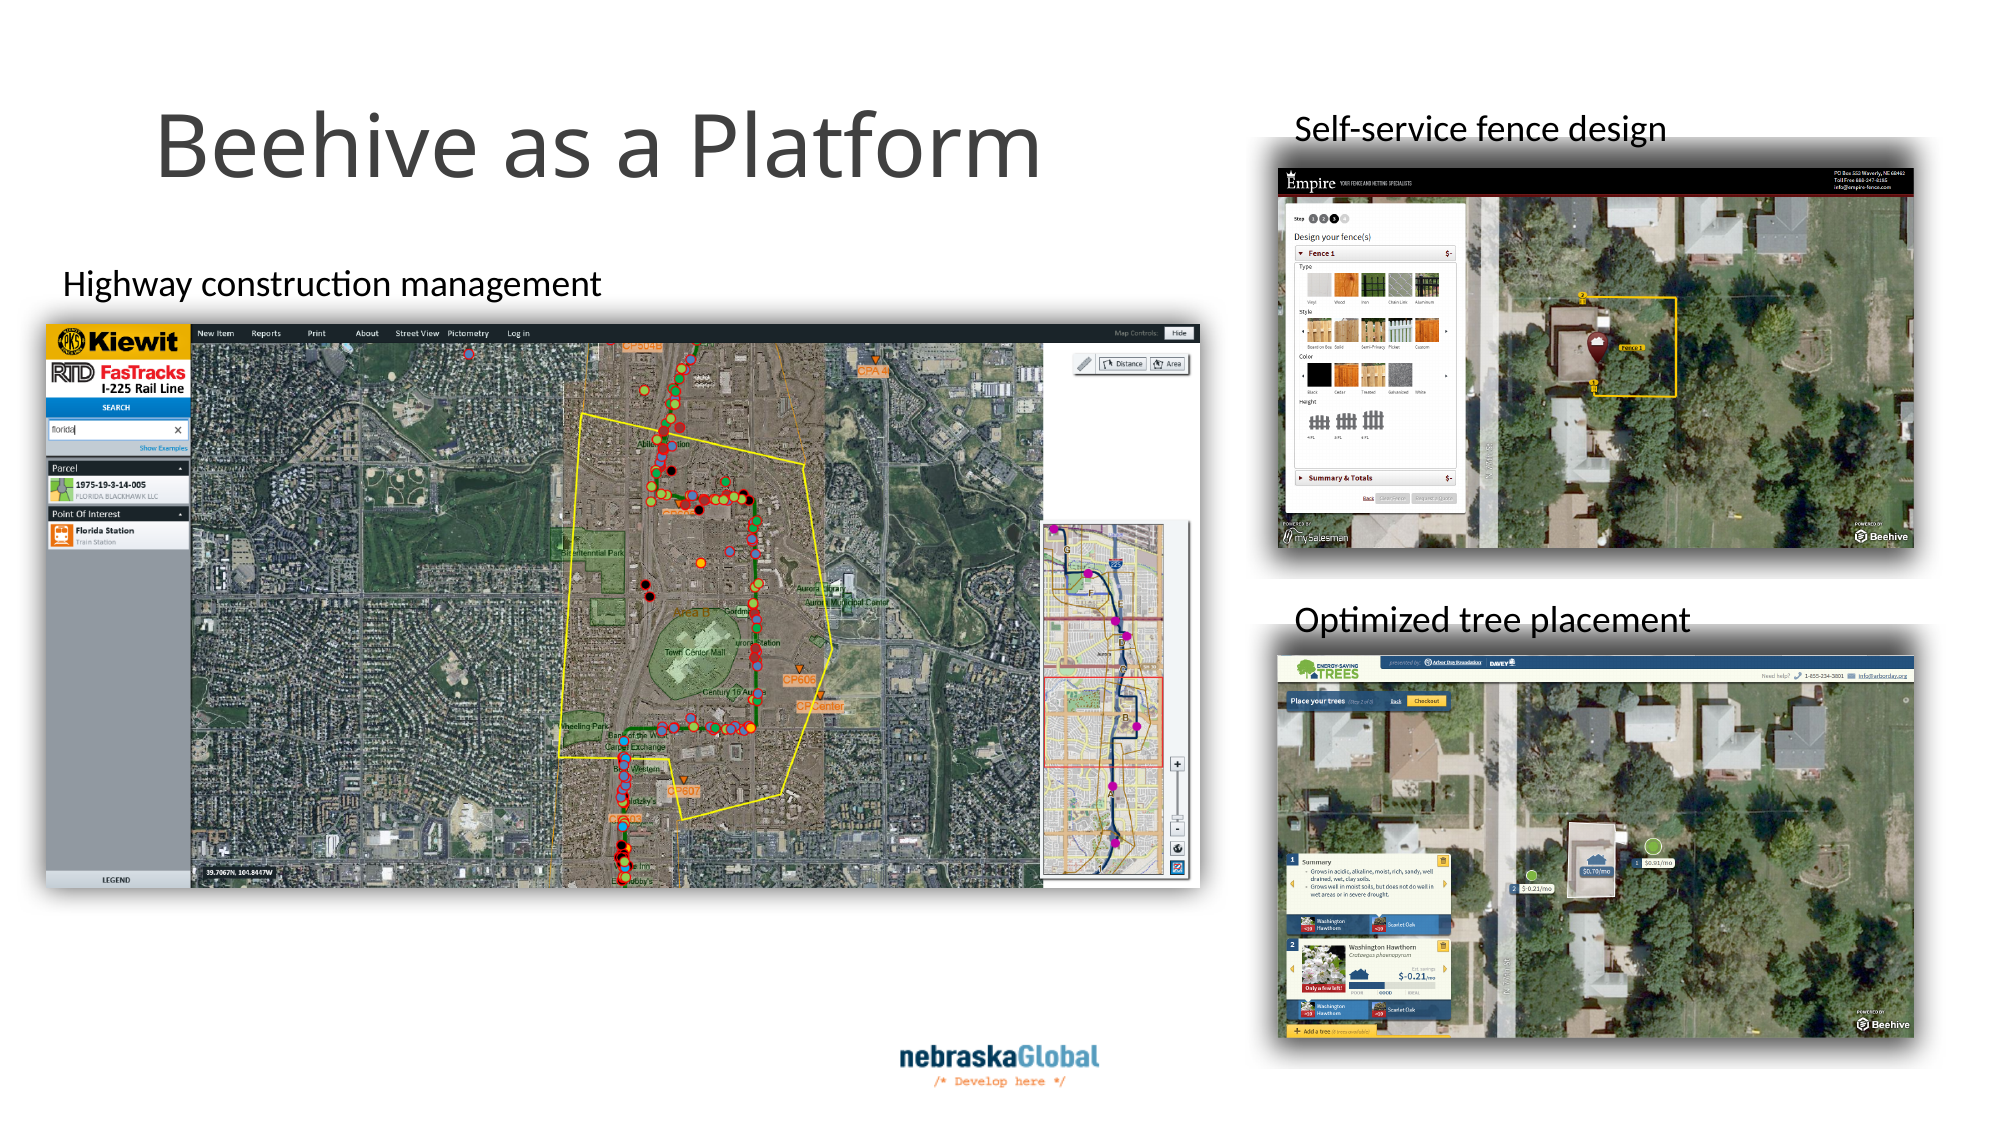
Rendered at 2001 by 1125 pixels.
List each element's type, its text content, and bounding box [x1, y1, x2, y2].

text_box Highway construction management [48, 251, 618, 311]
picture [0, 0, 2001, 1125]
text_box Self-service fence design [1279, 96, 1683, 157]
title Beehive as a Platform [138, 59, 1864, 239]
text_box Optimized tree placement [1279, 587, 1707, 648]
